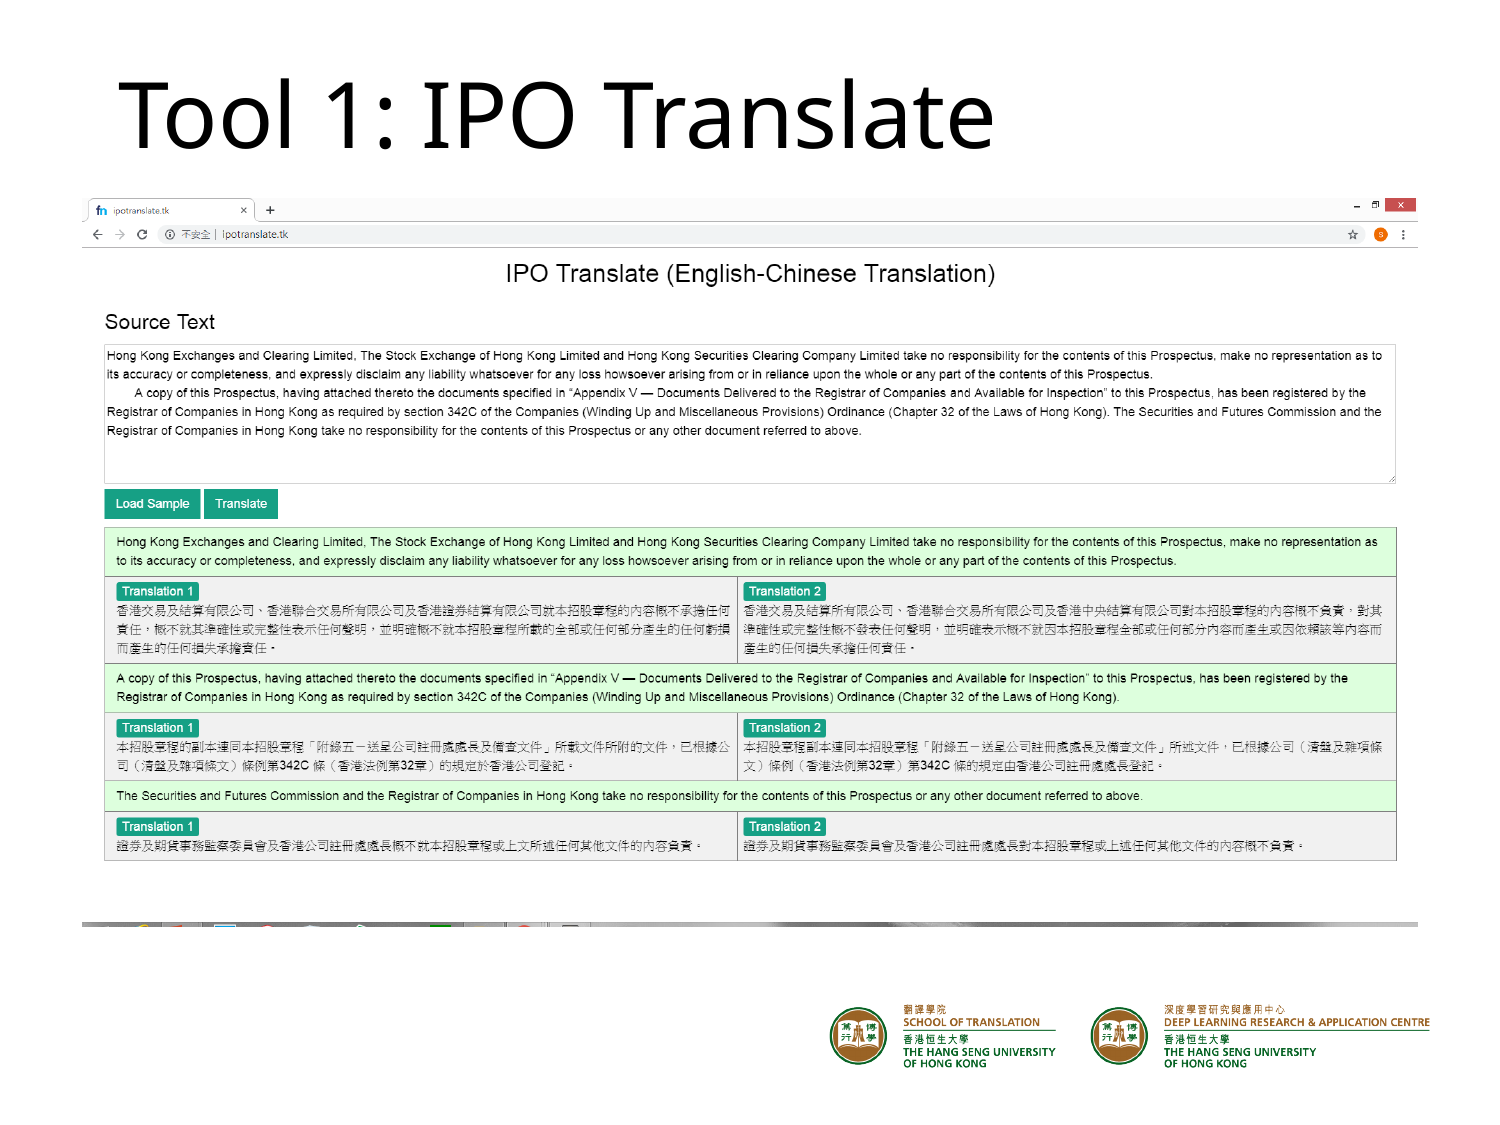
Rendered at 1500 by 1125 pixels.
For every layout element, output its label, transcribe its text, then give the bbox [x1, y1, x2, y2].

title Tool 1: IPO Translate [103, 10, 1397, 198]
picture [82, 198, 1418, 927]
picture [1083, 991, 1446, 1080]
picture [817, 991, 1068, 1080]
